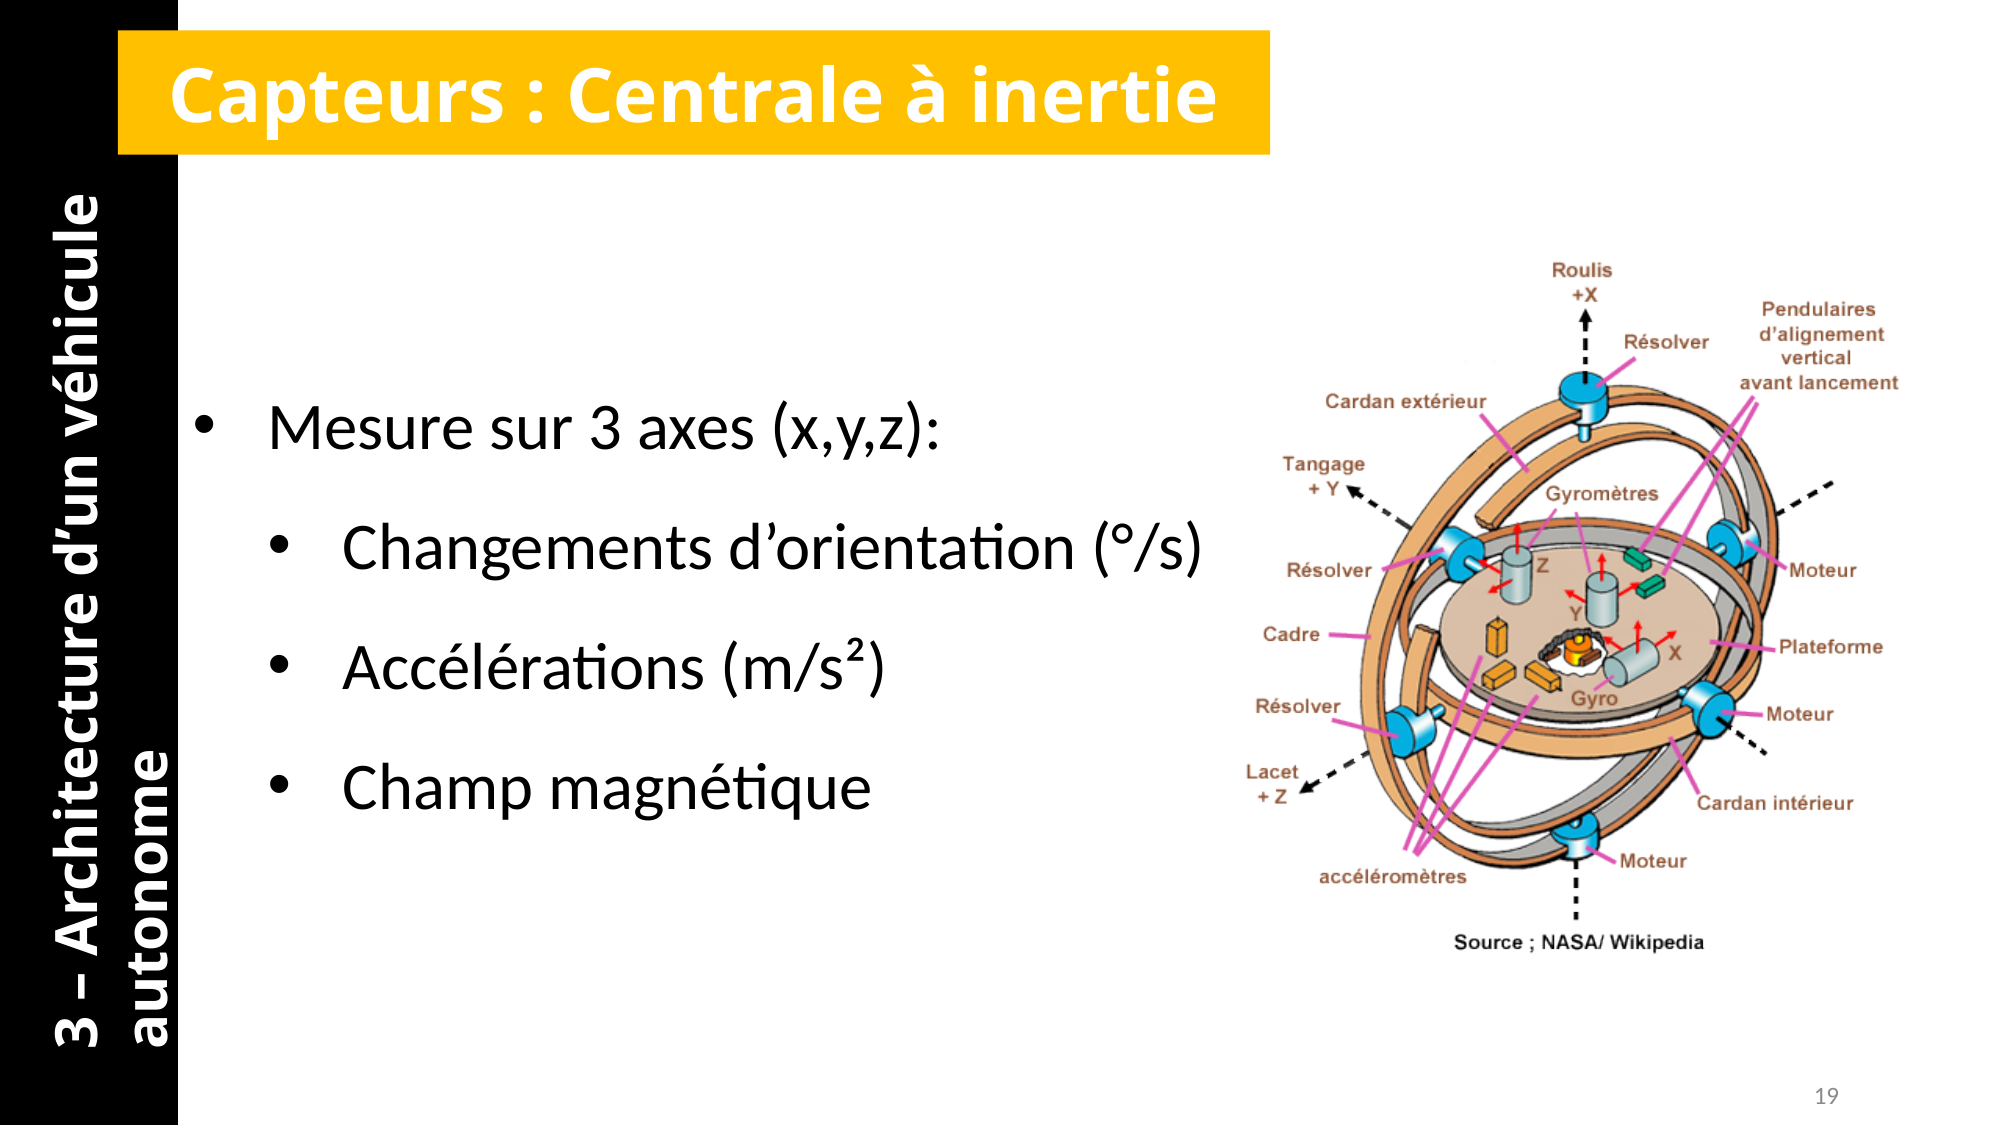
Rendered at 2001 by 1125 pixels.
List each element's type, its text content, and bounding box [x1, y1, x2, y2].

slide_number 19 [1404, 1064, 1855, 1125]
text_box Mesure sur 3 axes (x,y,z): Changements d’orientation (°/s) Accélérations (m/s²) Champ magnétique [177, 335, 1237, 951]
text_box 3 – Architecture d’un véhicule autonome [32, 0, 187, 1065]
picture [1237, 257, 1907, 962]
text_box Capteurs : Centrale à inertie [187, 29, 1271, 156]
text_box [0, 0, 179, 1125]
